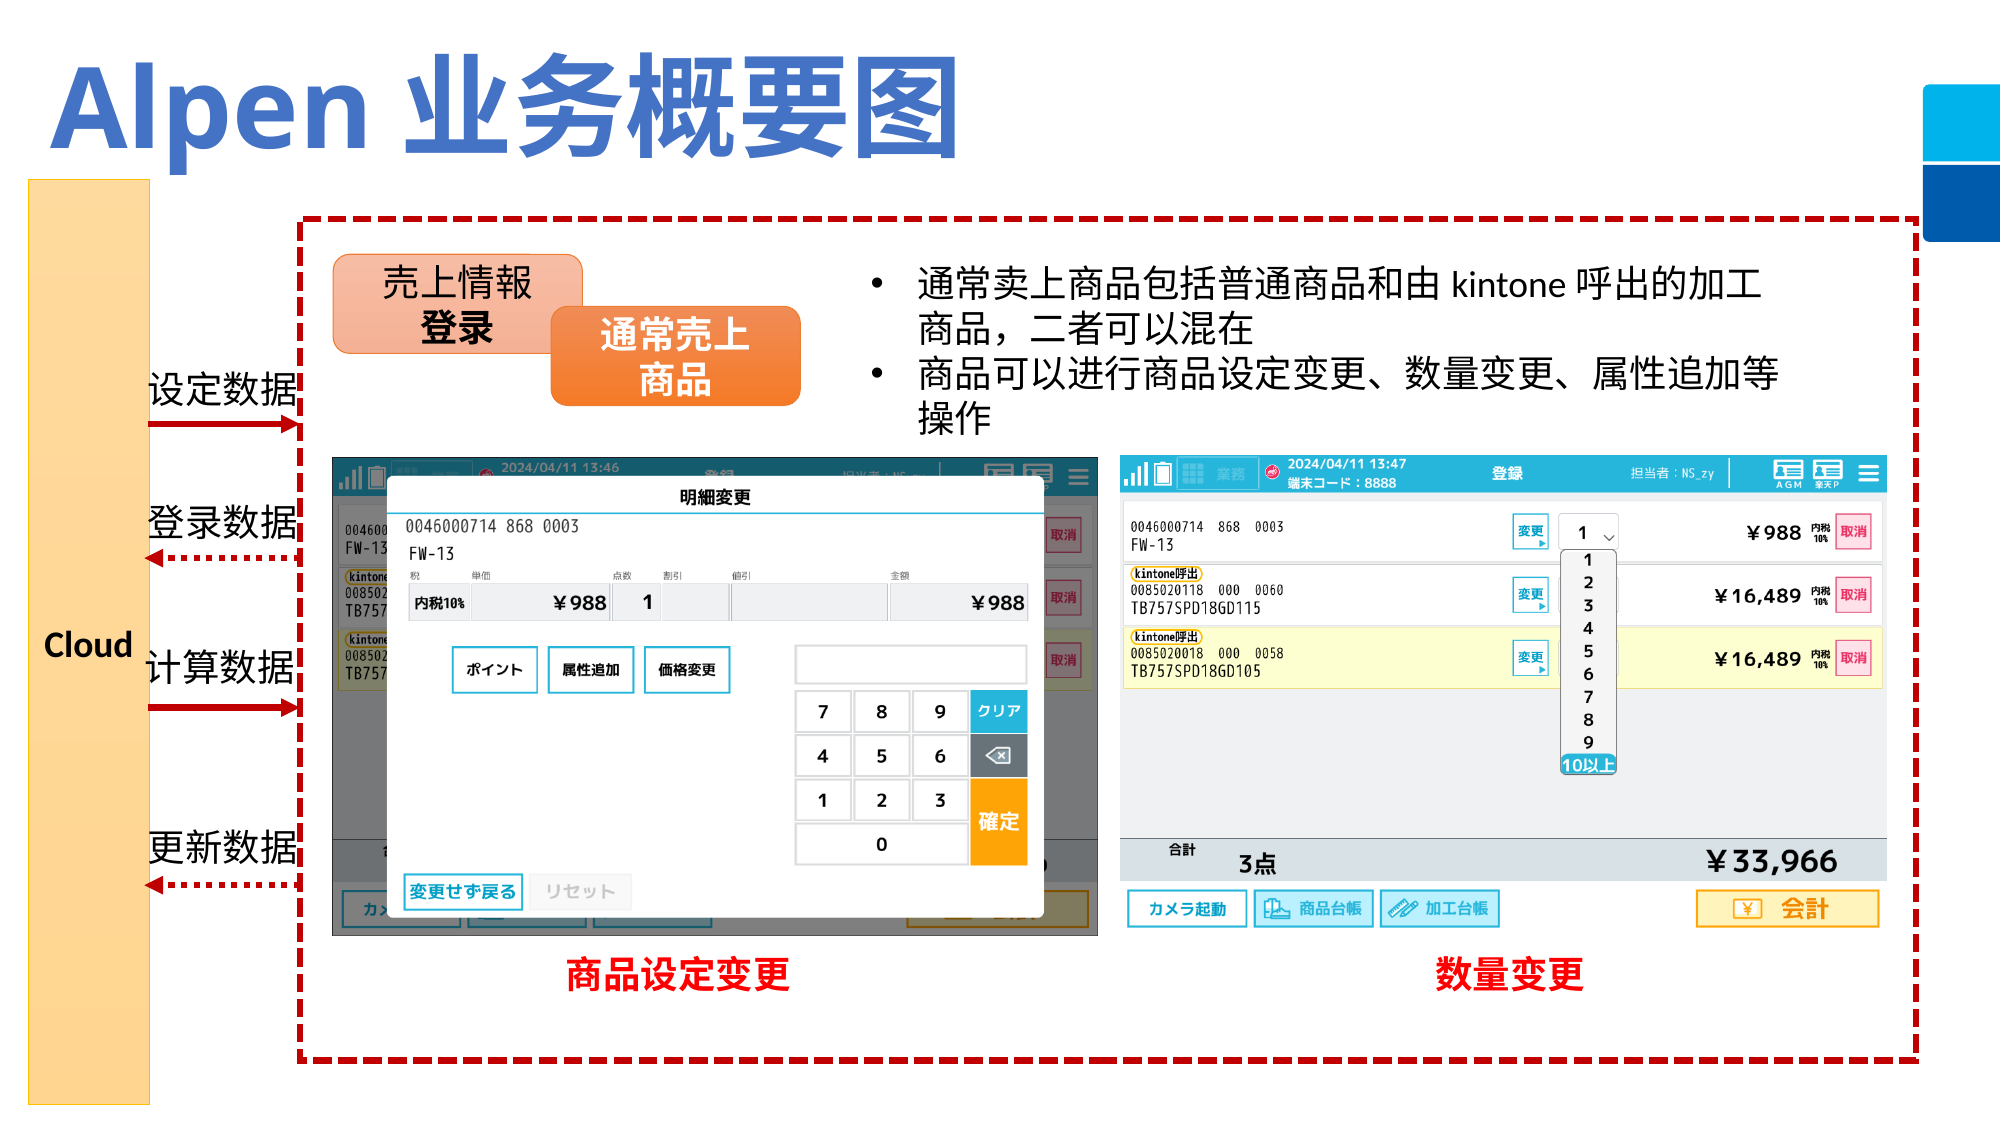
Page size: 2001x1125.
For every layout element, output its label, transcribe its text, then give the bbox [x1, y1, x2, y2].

text_box 数量变更 [1420, 944, 1752, 1004]
text_box Cloud [28, 179, 150, 1105]
picture [332, 457, 1098, 936]
text_box 设定数据 [132, 358, 336, 419]
text_box 通常売上 商品 [550, 305, 801, 407]
text_box [299, 218, 1917, 1061]
text_box 通常卖上商品包括普通商品和由kintone呼出的加工商品，二者可以混在 商品可以进行商品设定变更、数量变更、属性追加等操作 [855, 252, 1799, 448]
text_box 计算数据 [129, 636, 332, 696]
text_box 登录数据 [132, 491, 332, 552]
picture [1120, 455, 1887, 935]
text_box 商品设定变更 [551, 944, 883, 1004]
text_box Alpen业务概要图 [34, 28, 979, 179]
text_box 更新数据 [132, 817, 332, 877]
